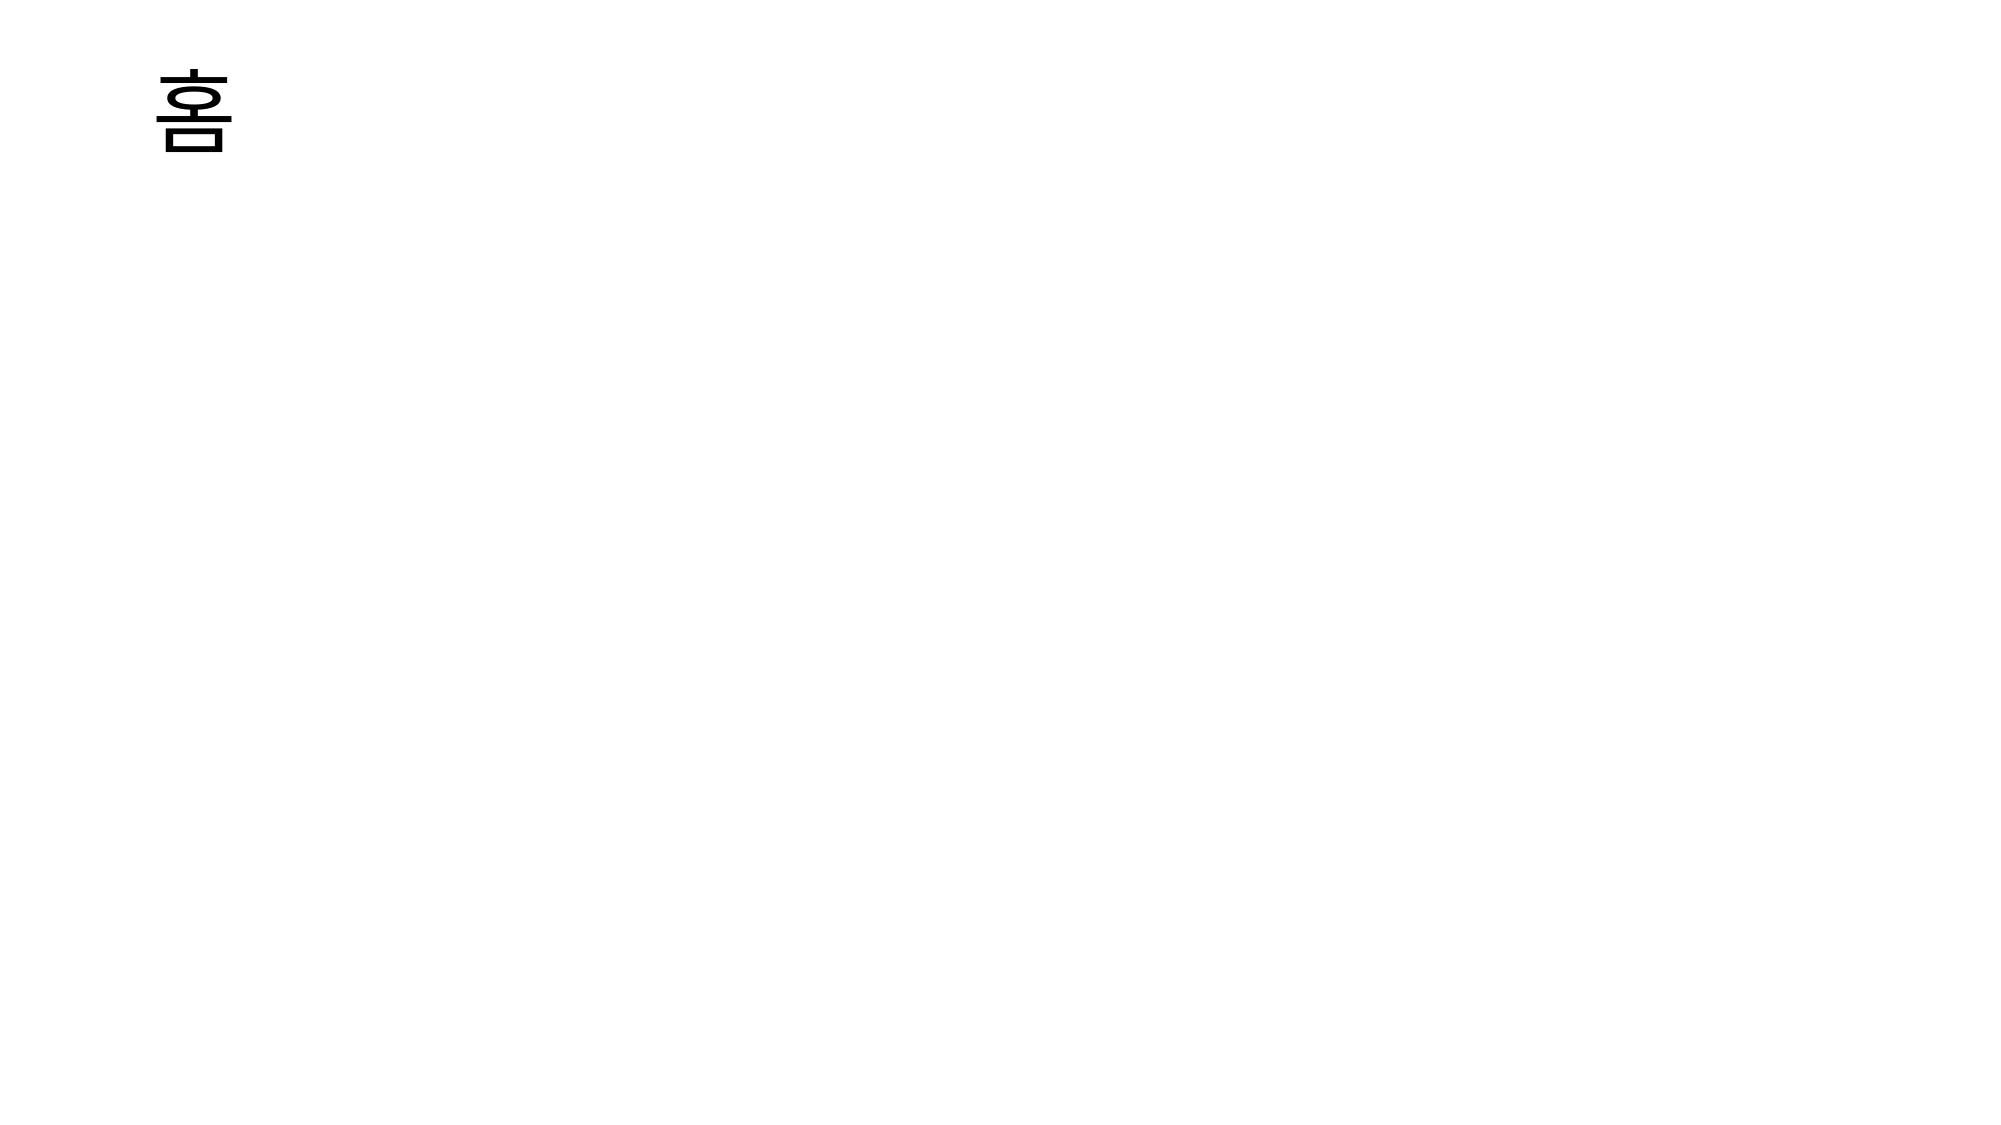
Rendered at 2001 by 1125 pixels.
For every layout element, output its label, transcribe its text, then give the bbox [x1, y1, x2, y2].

text_box 홈 [137, 59, 1863, 278]
